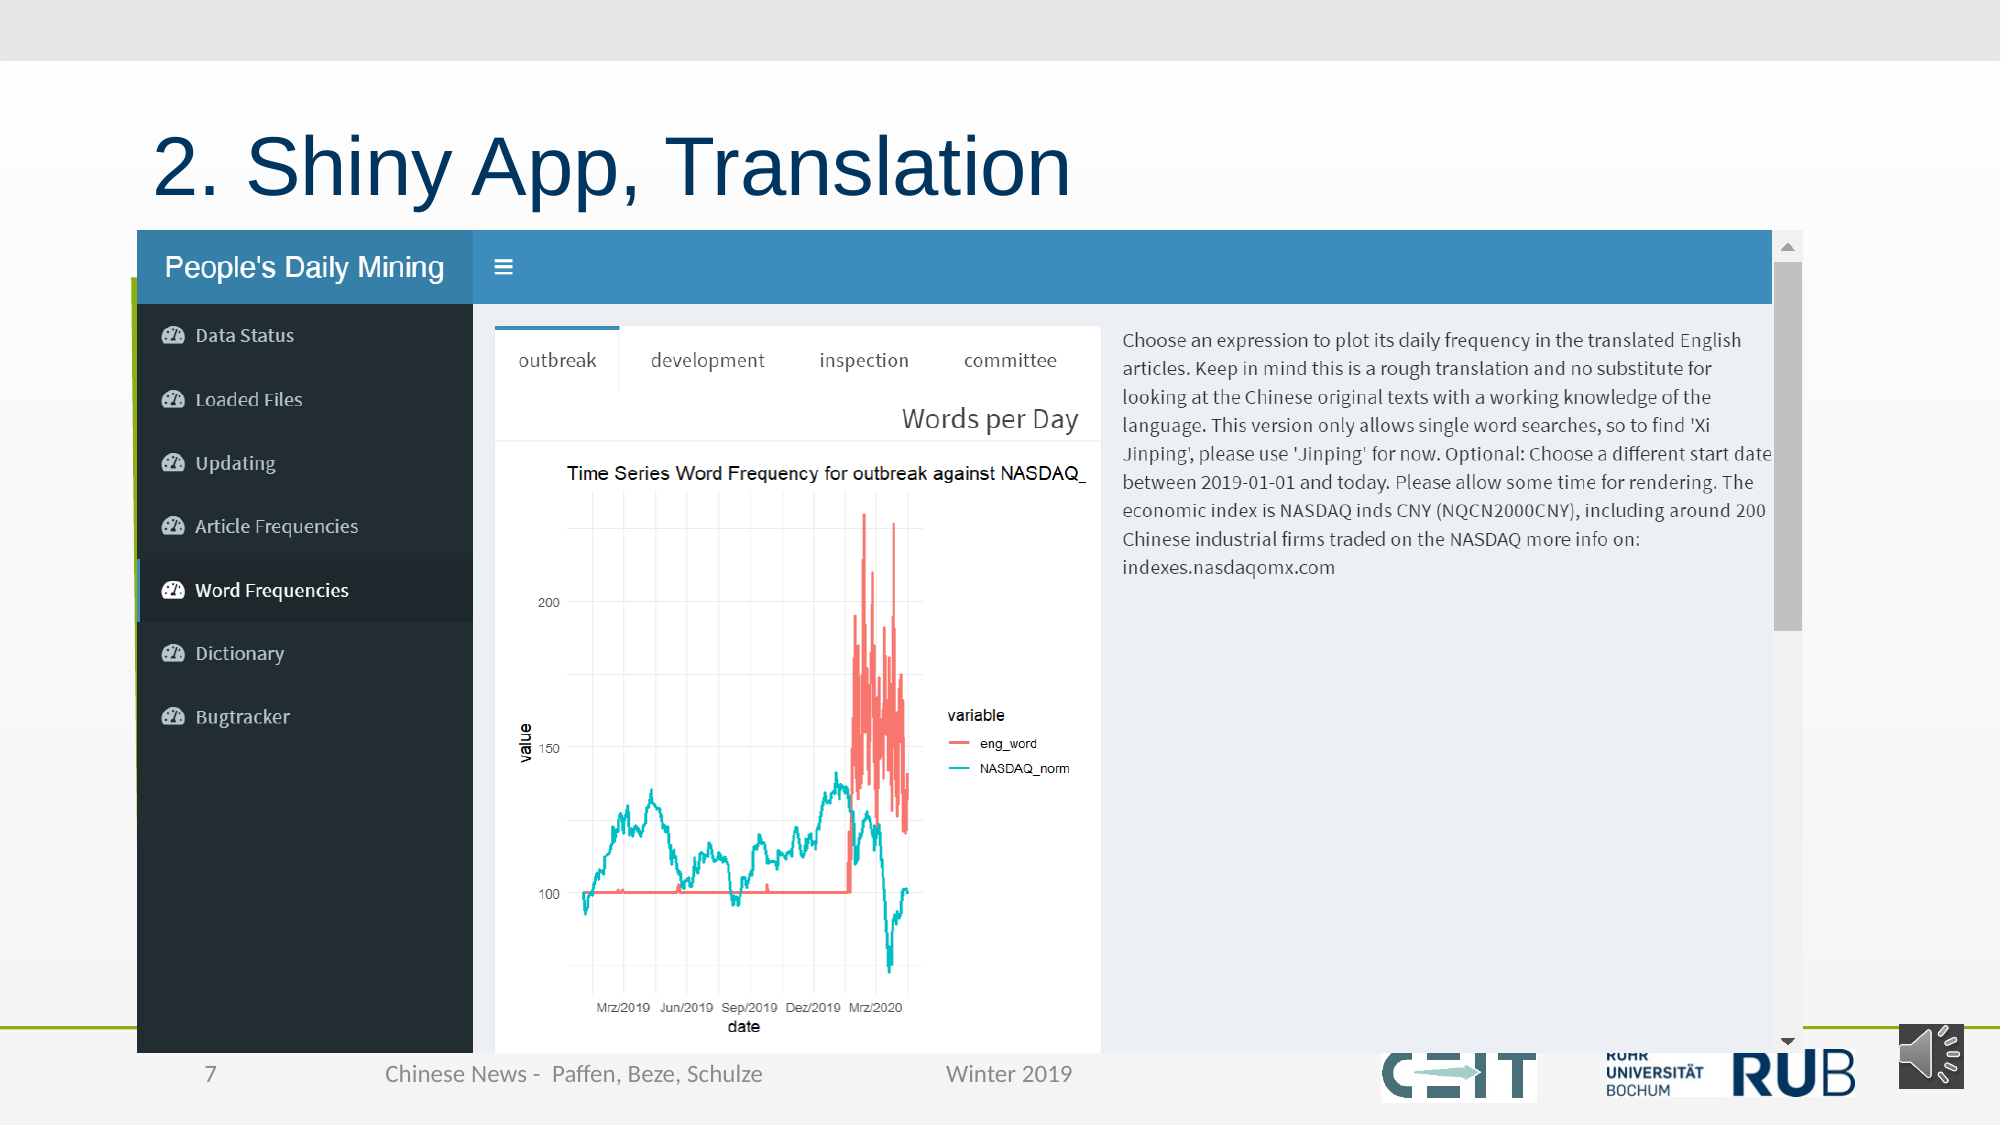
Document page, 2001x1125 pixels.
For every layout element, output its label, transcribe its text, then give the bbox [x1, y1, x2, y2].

slide_number 7 [138, 1053, 233, 1103]
picture [1897, 1022, 1965, 1090]
slide_number Winter 2019 [930, 1053, 1097, 1103]
title 2. Shiny App, Translation [137, 60, 1863, 278]
picture [137, 230, 1855, 1103]
footer Chinese News - Paffen, Beze, Schulze [240, 1053, 916, 1103]
